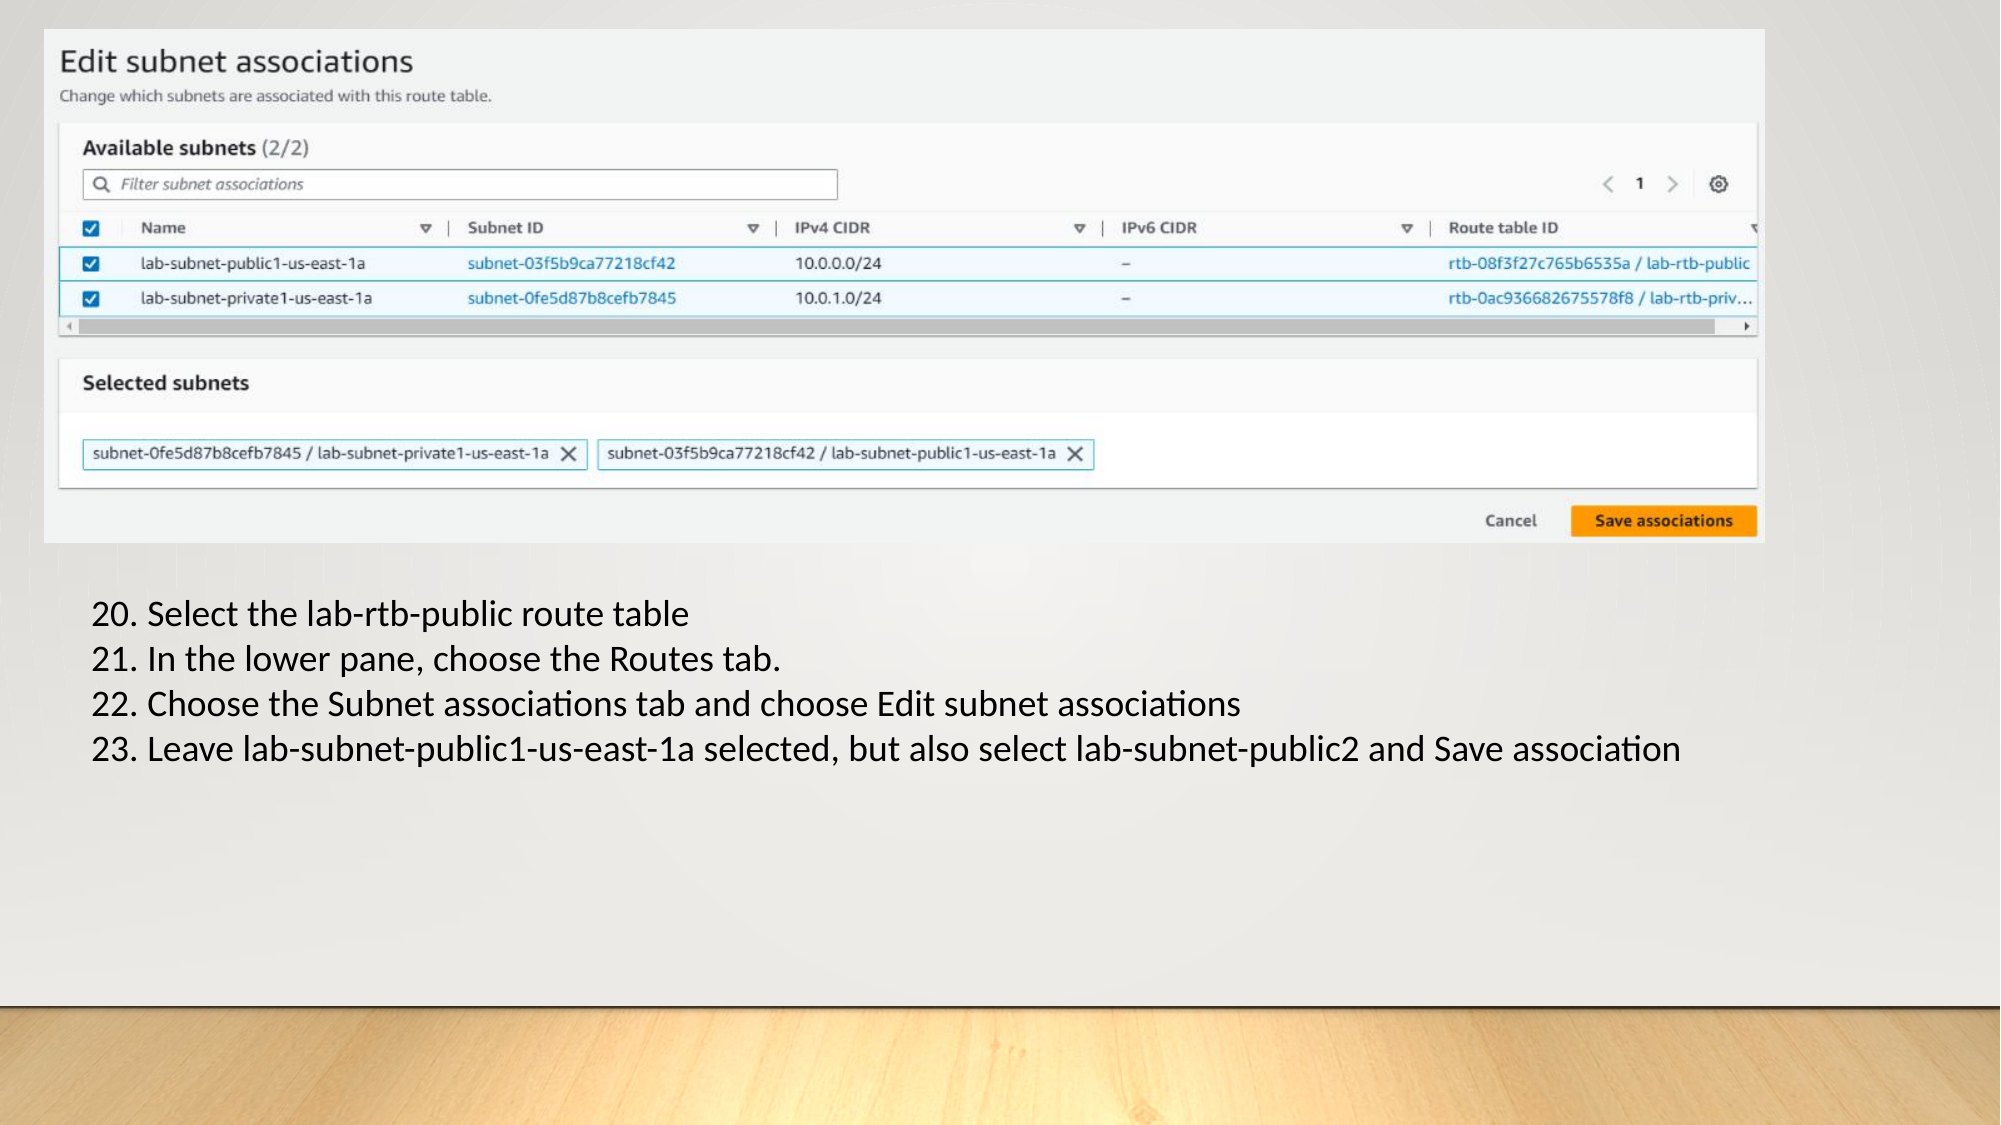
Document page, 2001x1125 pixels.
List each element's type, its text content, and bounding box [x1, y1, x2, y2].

picture [43, 28, 1765, 544]
text_box 20. Select the lab-rtb-public route table 21. In the lower pane, choose the Routes tab. 22. Choose the Subnet associations tab and choose Edit subnet associations 23. Leave lab-subnet-public1-us-east-1a selected, but also select lab-subnet-public2 and Save association [76, 581, 1871, 777]
picture [0, 1006, 2000, 1125]
